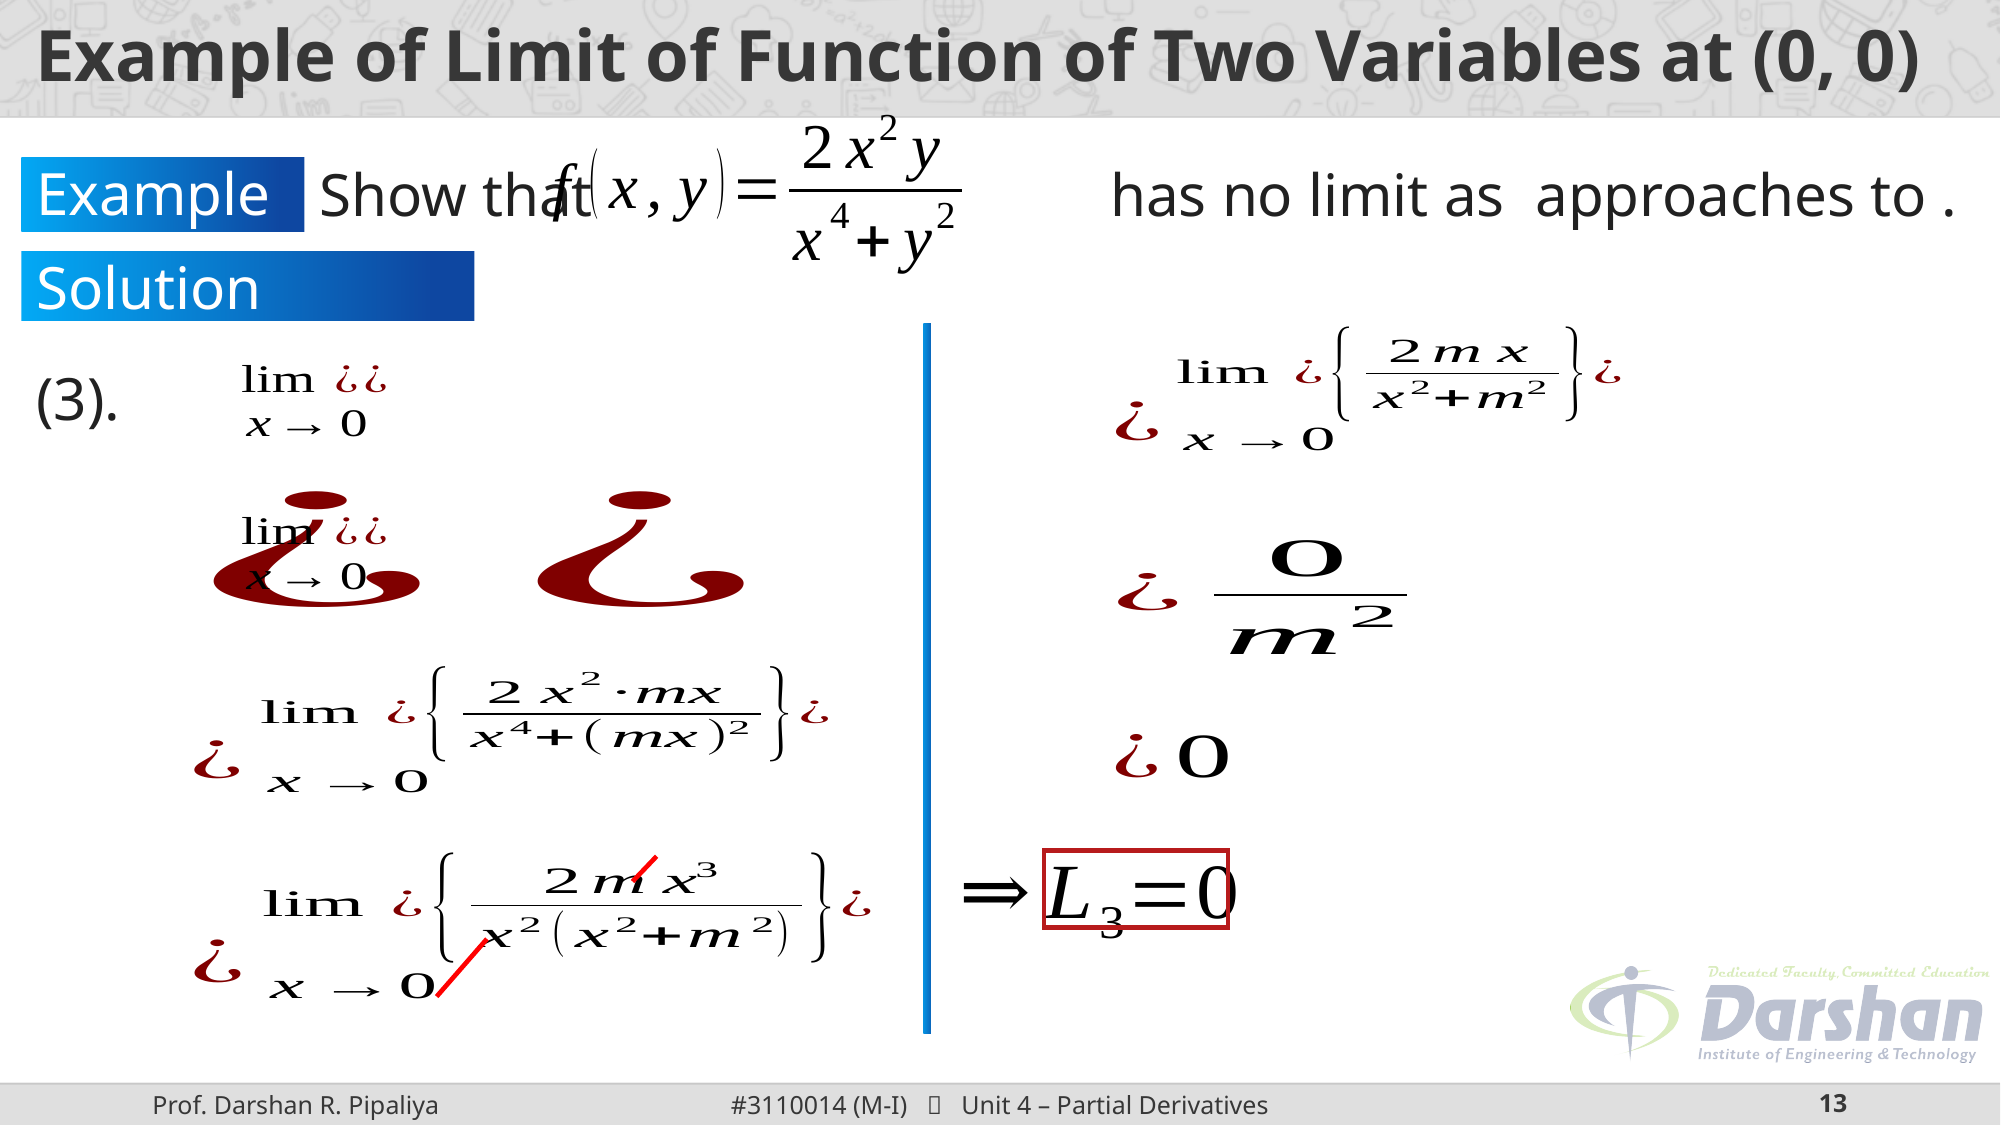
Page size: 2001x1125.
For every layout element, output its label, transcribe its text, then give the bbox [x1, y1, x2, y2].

title Example of Limit of Function of Two Variables at (0, 0) [0, 0, 2000, 117]
list Example 5: [21, 157, 304, 232]
text_box Solution Continue: [21, 251, 475, 321]
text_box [304, 104, 2000, 274]
text_box [1043, 849, 1229, 928]
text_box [190, 480, 790, 616]
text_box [436, 938, 487, 997]
text_box [923, 323, 931, 1034]
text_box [632, 856, 657, 882]
